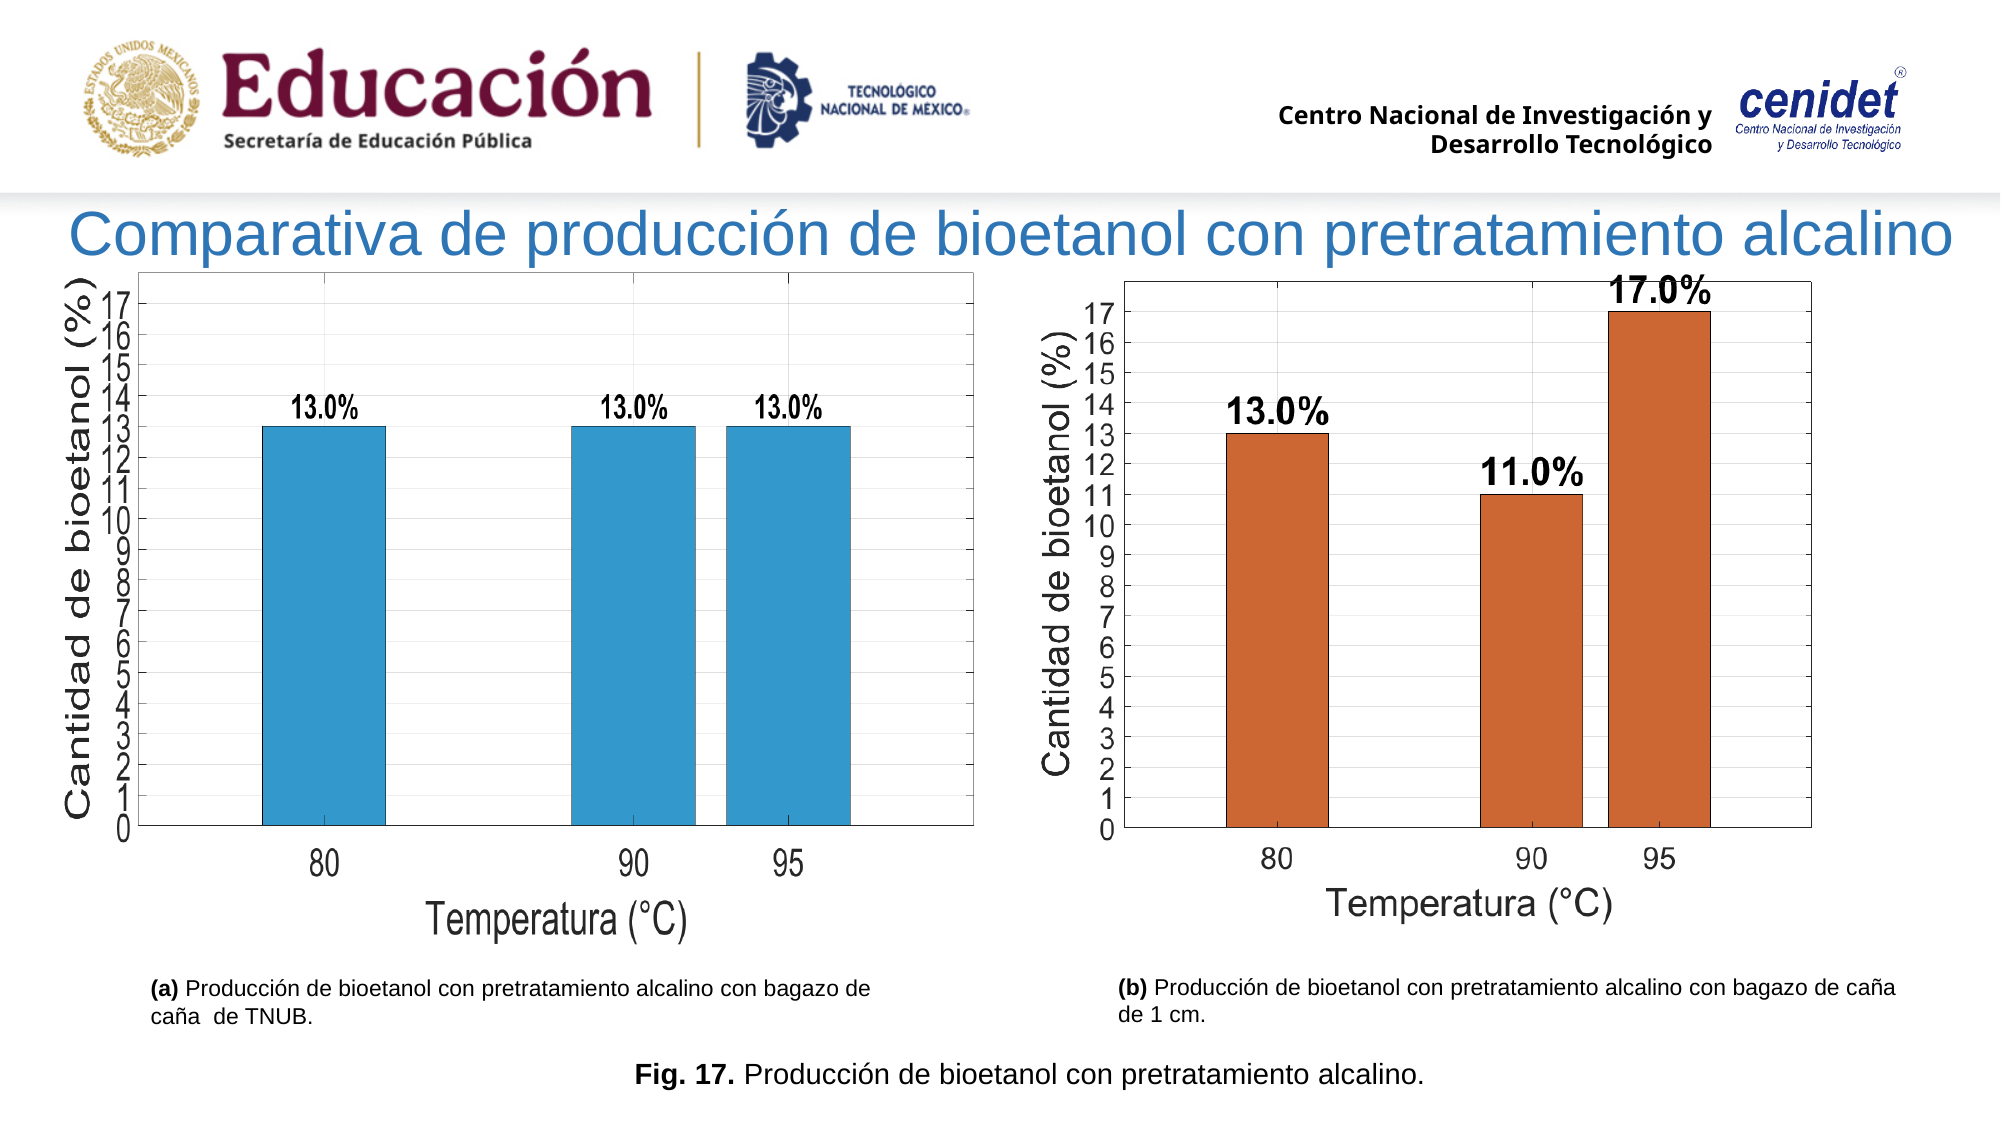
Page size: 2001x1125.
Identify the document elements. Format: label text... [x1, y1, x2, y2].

text_box Fig. 17. Producción de bioetanol con pretratamiento alcalino. [619, 1047, 1453, 1098]
text_box (b) Producción de bioetanol con pretratamiento alcalino con bagazo de caña de 1 cm. [1103, 965, 1914, 1035]
picture [0, 0, 2001, 1125]
text_box Centro Nacional de Investigación y Desarrollo Tecnológico [1177, 91, 1727, 163]
text_box (a) Producción de bioetanol con pretratamiento alcalino con bagazo de caña de TNUB. [135, 966, 921, 1037]
text_box Comparativa de producción de bioetanol con pretratamiento alcalino [53, 163, 2000, 308]
